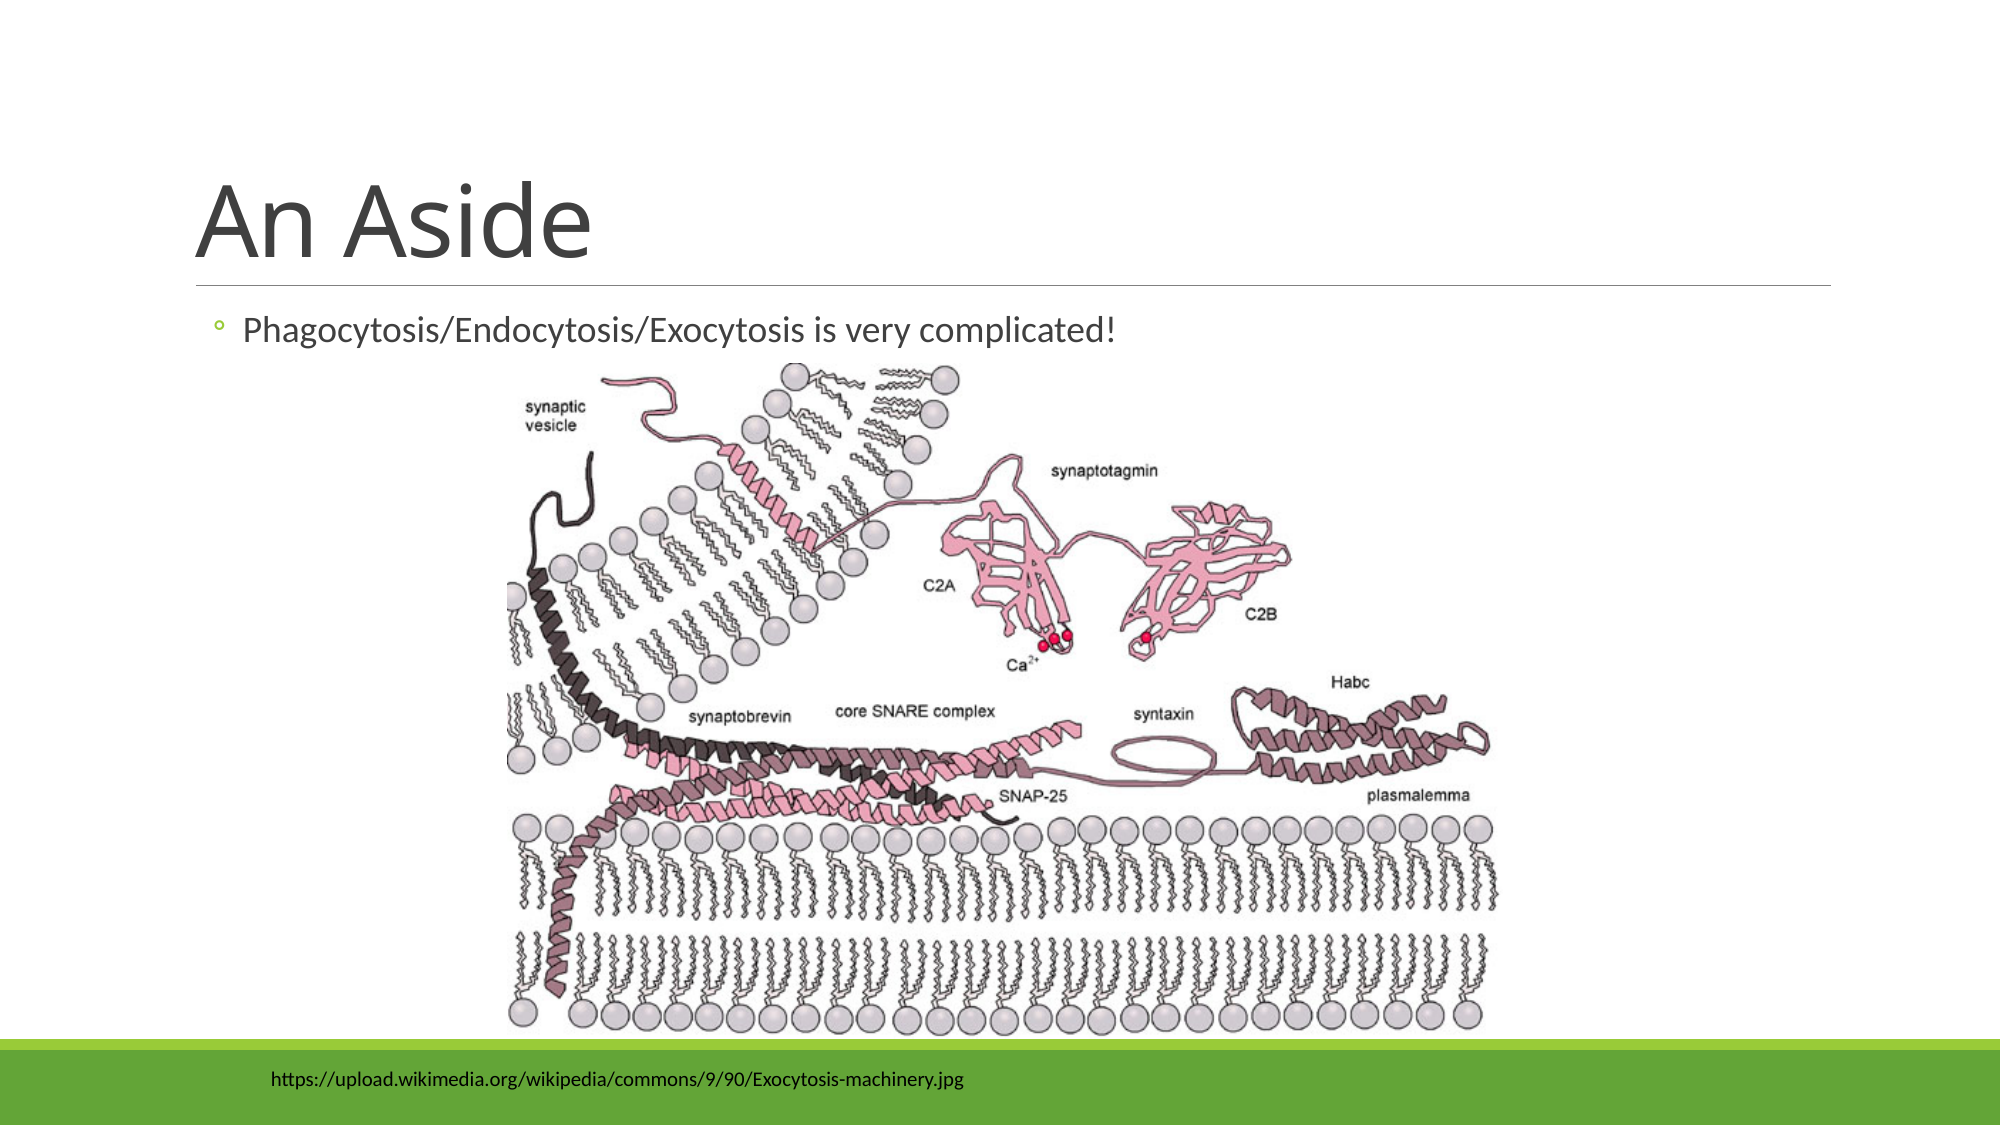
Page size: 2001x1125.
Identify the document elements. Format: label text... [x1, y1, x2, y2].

picture [507, 362, 1503, 1039]
title An Aside [180, 47, 1830, 285]
list Phagocytosis/Endocytosis/Exocytosis is very complicated! [180, 302, 1830, 963]
text_box https://upload.wikimedia.org/wikipedia/commons/9/90/Exocytosis-machinery.jpg [256, 1058, 1161, 1099]
